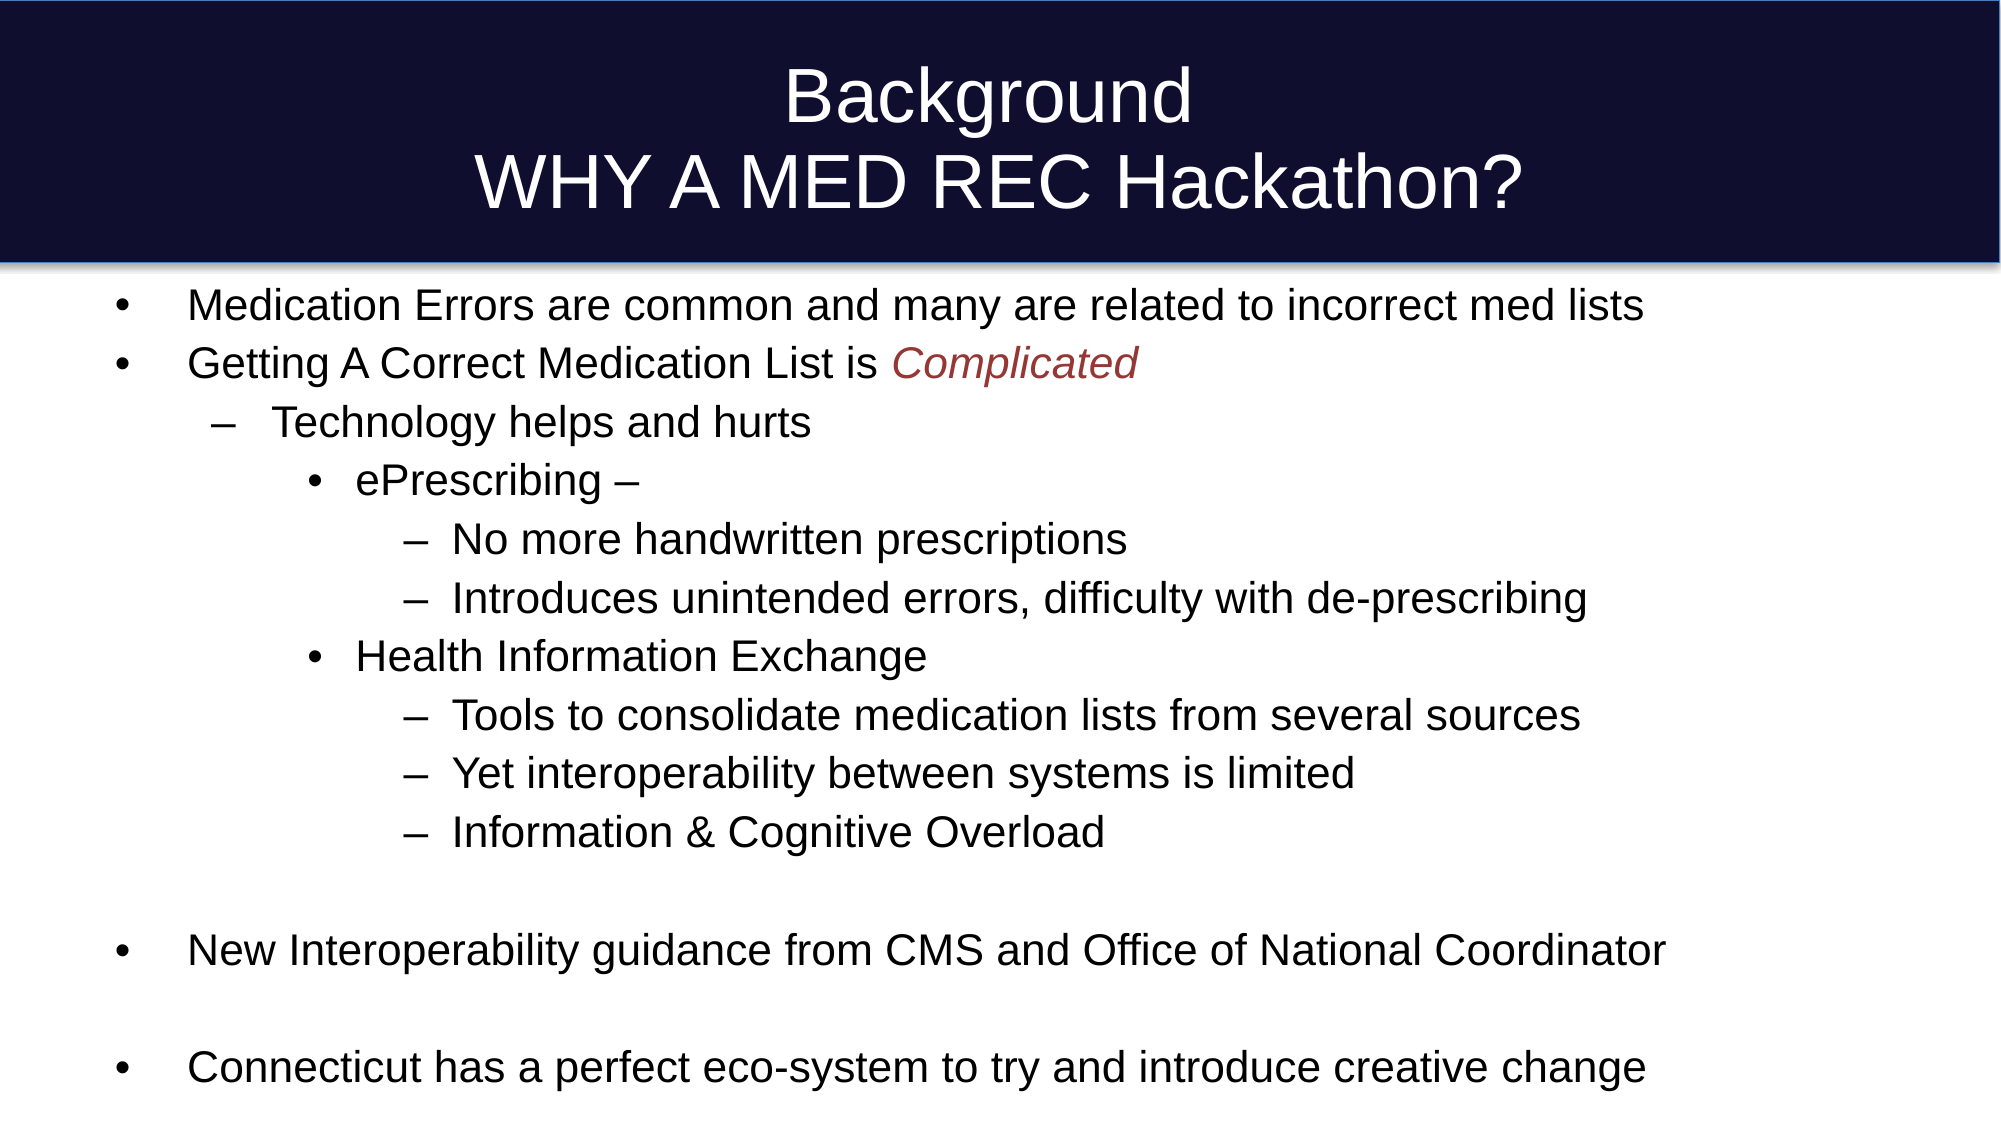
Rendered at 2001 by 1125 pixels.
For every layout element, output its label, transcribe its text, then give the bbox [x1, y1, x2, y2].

title Background WHY A MED REC Hackathon? [99, 45, 1900, 233]
list Medication Errors are common and many are related to incorrect med lists Getting A Correct Medication List is Complicated Technology helps and hurts ePrescribing – No more handwritten prescriptions Introduces unintended errors, difficulty with de-prescribing Health Information Exchange Tools to consolidate medication lists from several sources Yet interoperability between systems is limited Information & Cognitive Overload New Interoperability guidance from CMS and Office of National Coordinator Connecticut has a perfect eco-system to try and introduce creative change [99, 272, 1886, 1107]
